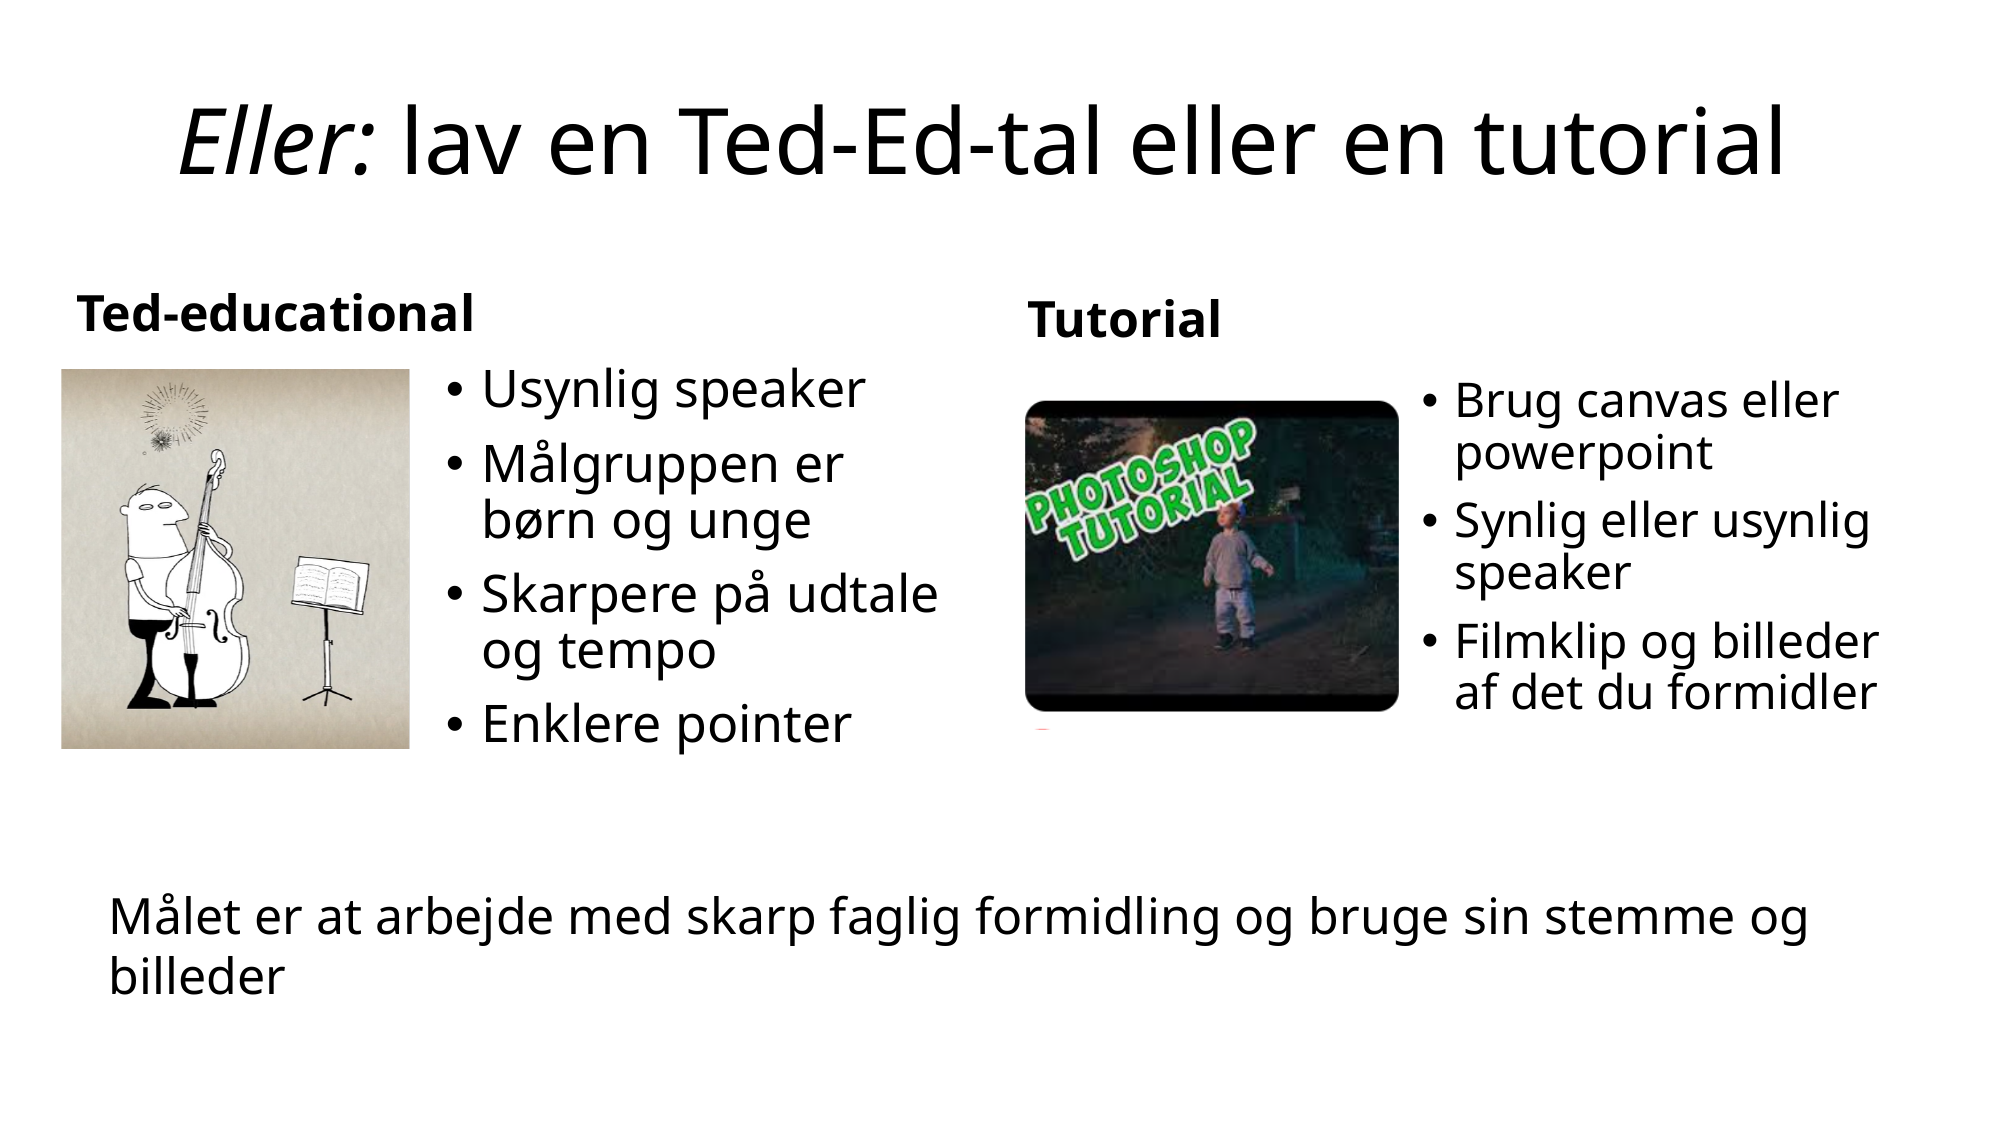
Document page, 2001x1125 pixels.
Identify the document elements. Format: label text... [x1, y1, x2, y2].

title Eller: lav en Ted-Ed-tal eller en tutorial [137, 59, 1863, 230]
list Usynlig speaker Målgruppen er børn og unge Skarpere på udtale og tempo Enklere pointer [430, 355, 984, 763]
list Tutorial [1012, 275, 1863, 356]
list Brug canvas eller powerpoint Synlig eller usynlig speaker Filmklip og billeder af det du formidler [1406, 369, 1907, 776]
picture [1016, 387, 1407, 731]
list Ted-educational [61, 270, 908, 351]
picture [60, 368, 413, 749]
text_box Målet er at arbejde med skarp faglig formidling og bruge sin stemme og billeder [94, 877, 1879, 1072]
